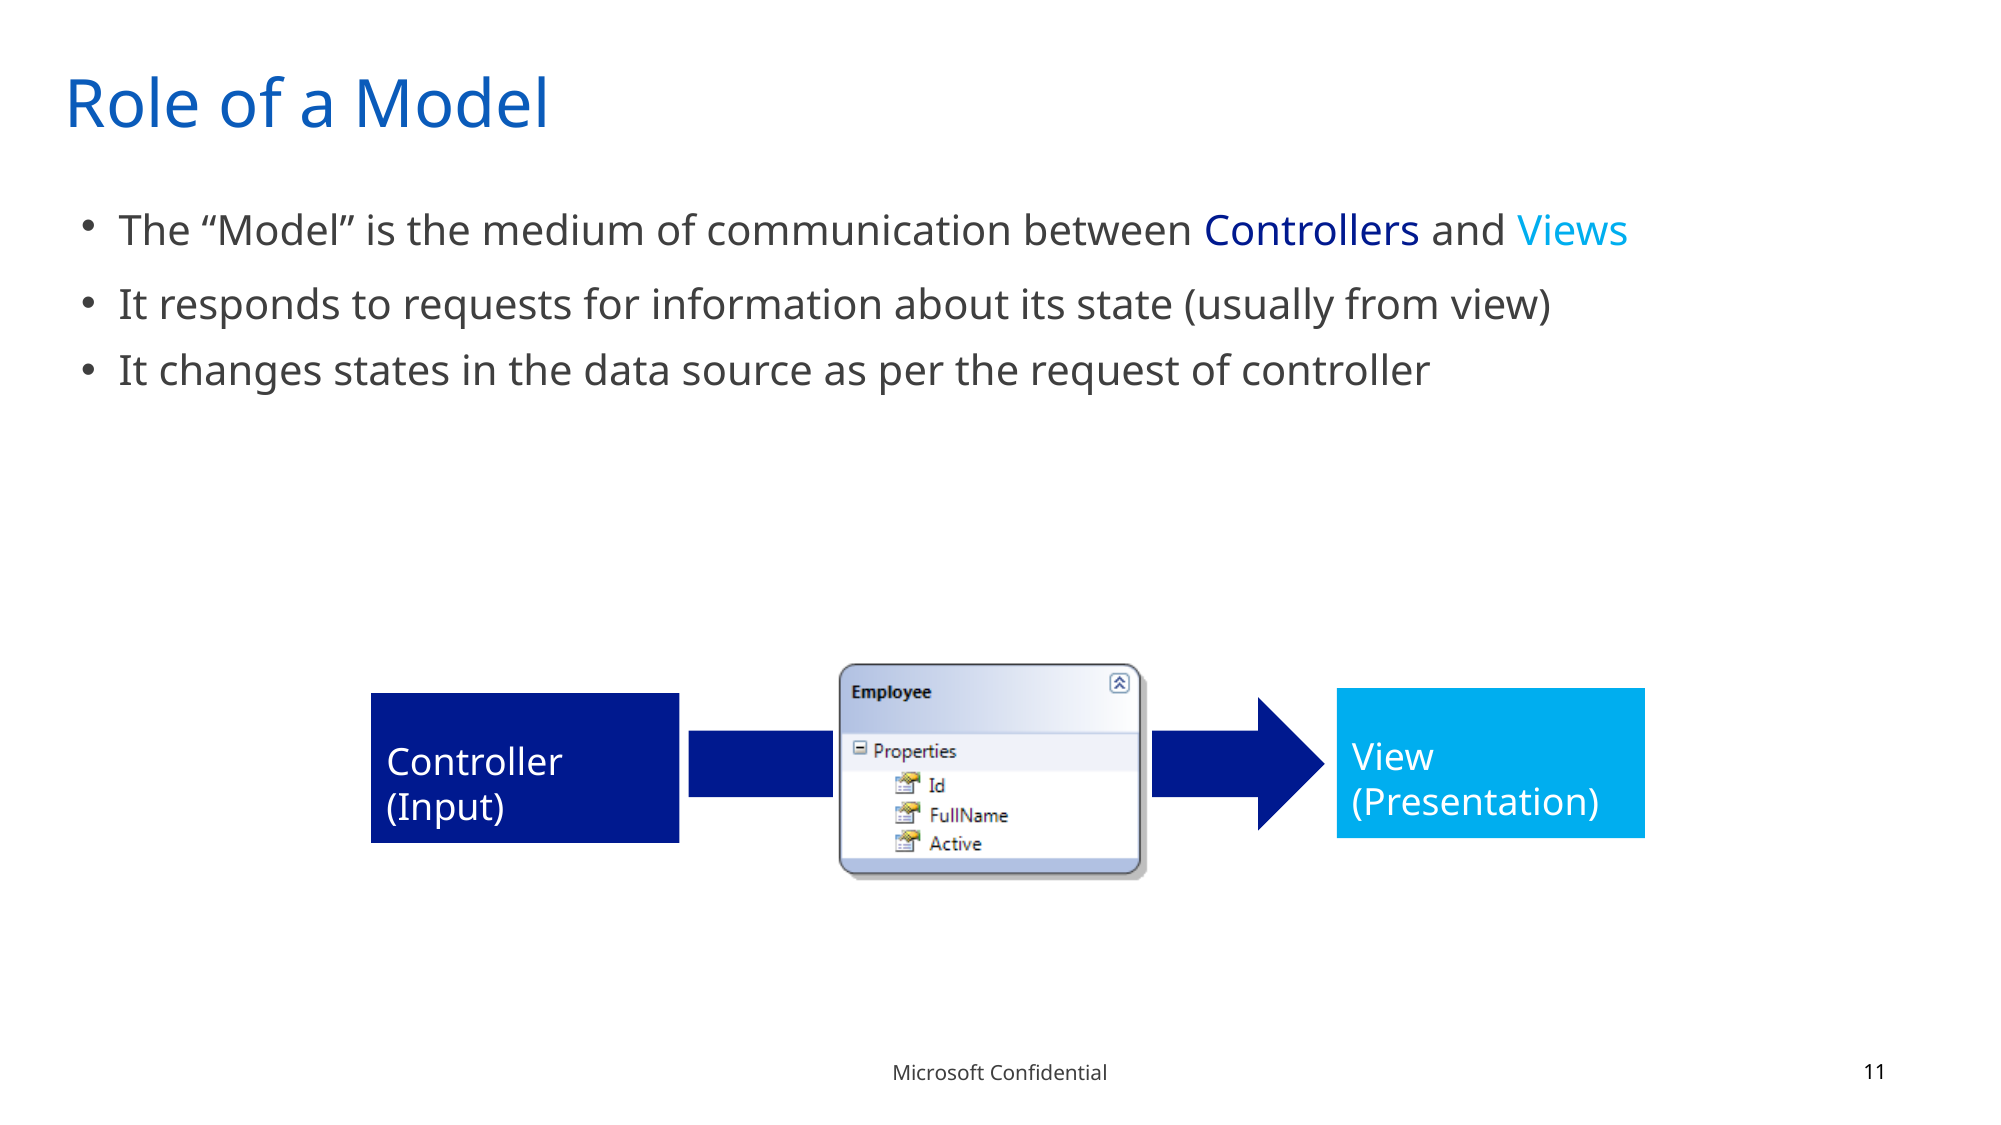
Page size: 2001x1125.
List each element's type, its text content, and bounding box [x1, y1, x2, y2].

title Role of a Model [49, 49, 1899, 162]
slide_number 11 [1451, 1042, 1902, 1103]
list The “Model” is the medium of communication between Controllers and Views It responds to requests for information about its state (usually from view) It changes states in the data source as per the request of controller [66, 187, 1899, 1001]
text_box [371, 656, 1645, 882]
